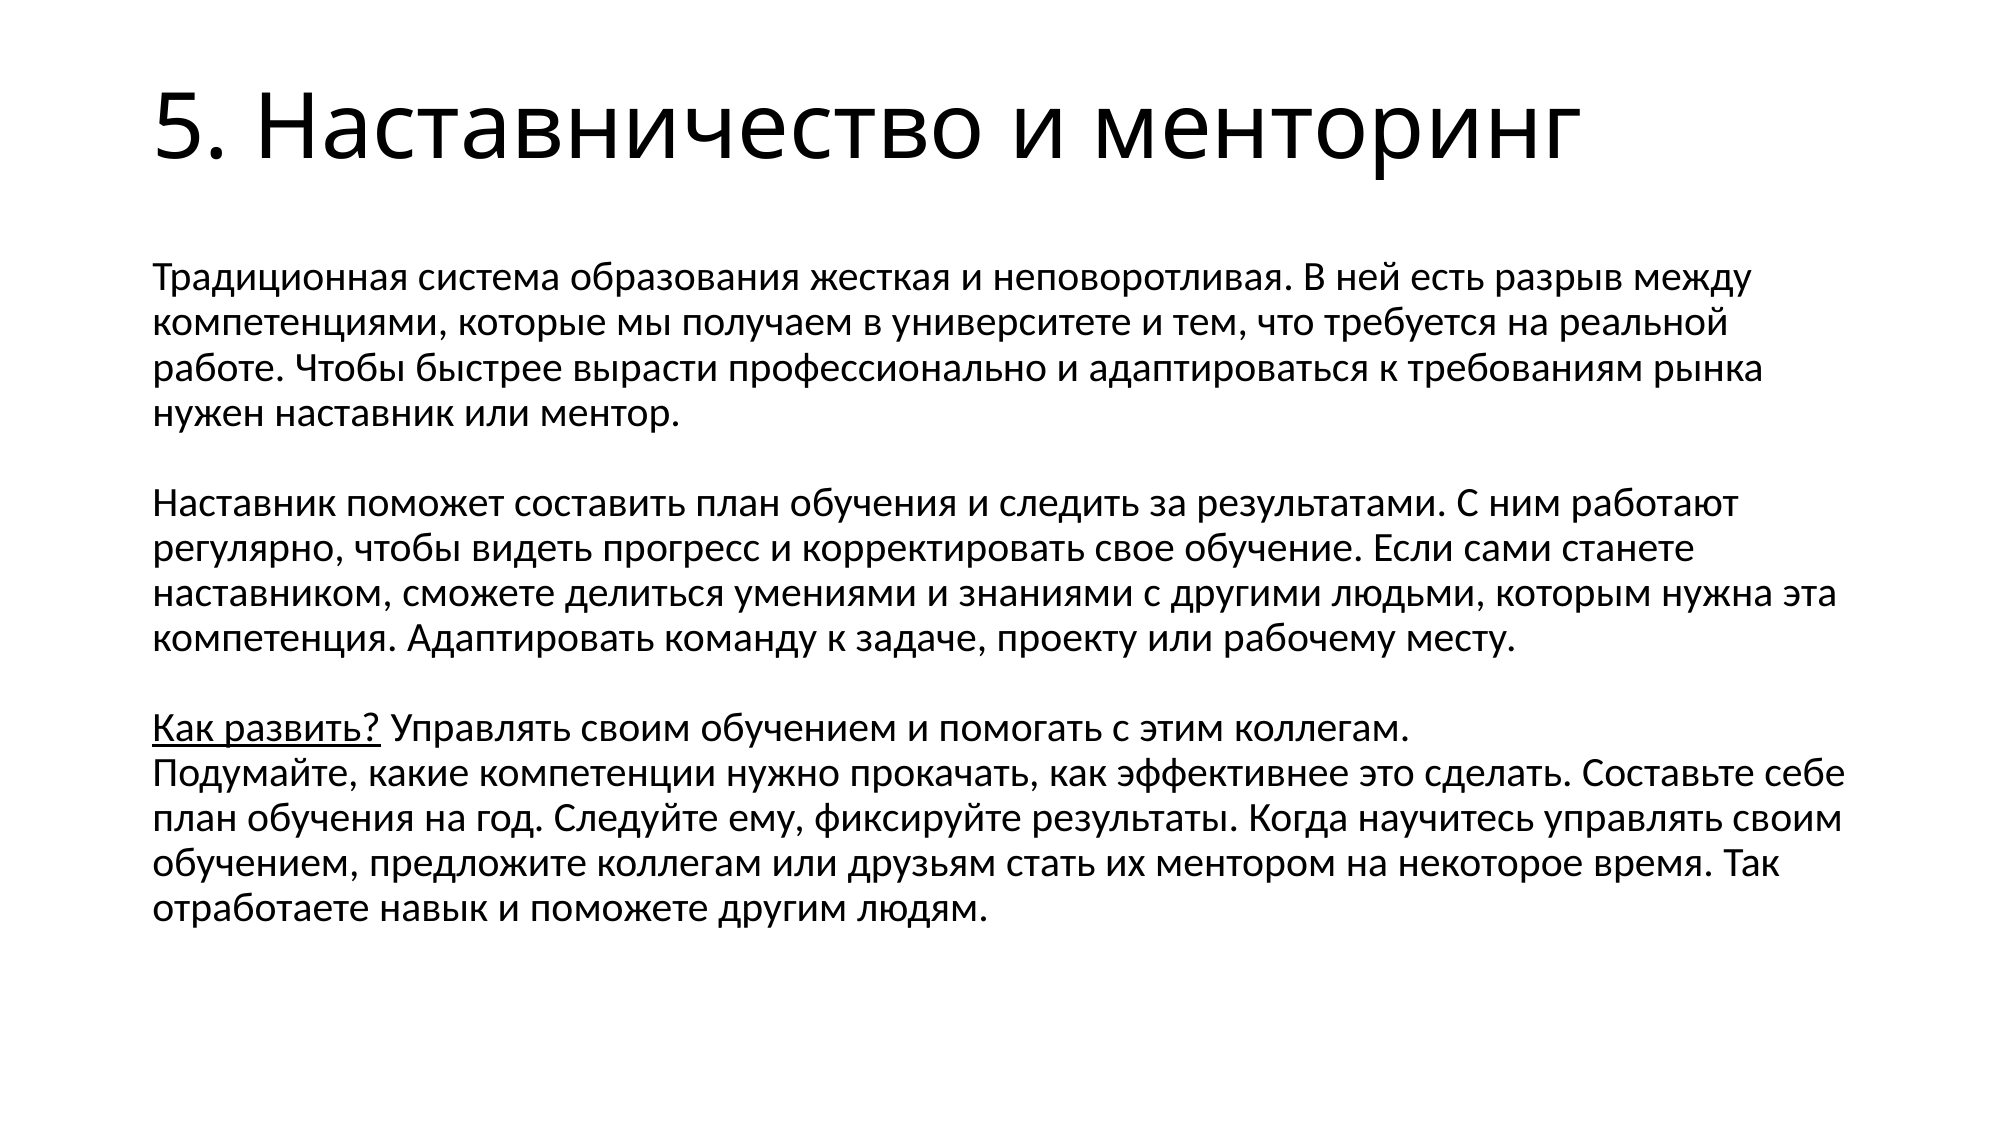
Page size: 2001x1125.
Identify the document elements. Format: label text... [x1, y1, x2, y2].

list Традиционная система образования жесткая и неповоротливая. В ней есть разрыв между компетенциями, которые мы получаем в университете и тем, что требуется на реальной работе. Чтобы быстрее вырасти профессионально и адаптироваться к требованиям рынка нужен наставник или ментор. Наставник поможет составить план обучения и следить за результатами. С ним работают регулярно, чтобы видеть прогресс и корректировать свое обучение. Если сами станете наставником, сможете делиться умениями и знаниями с другими людьми, которым нужна эта компетенция. Адаптировать команду к задаче, проекту или рабочему месту. Как развить? Управлять своим обучением и помогать с этим коллегам. Подумайте, какие компетенции нужно прокачать, как эффективнее это сделать. Составьте себе план обучения на год. Следуйте ему, фиксируйте результаты. Когда научитесь управлять своим обучением, предложите коллегам или друзьям стать их ментором на некоторое время. Так отработаете навык и поможете другим людям. [137, 247, 1863, 1014]
title 5. Наставничество и менторинг [137, 59, 1863, 198]
